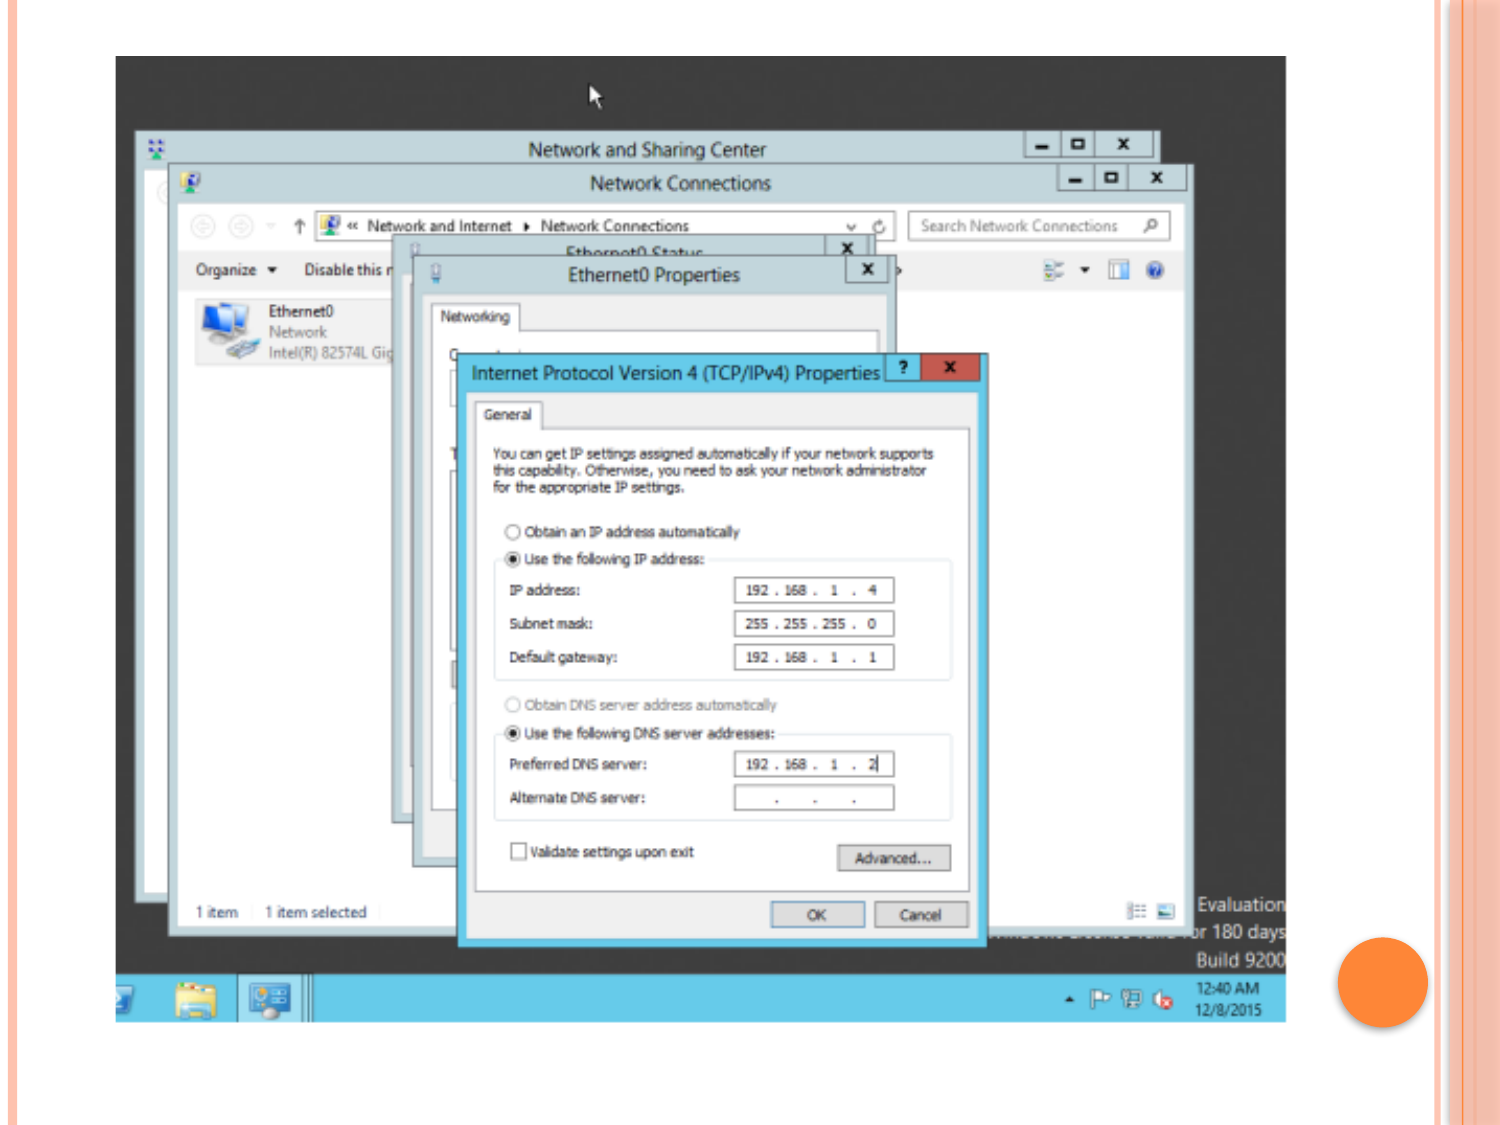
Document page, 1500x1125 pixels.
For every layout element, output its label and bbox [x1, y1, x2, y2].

picture [115, 55, 1304, 1031]
